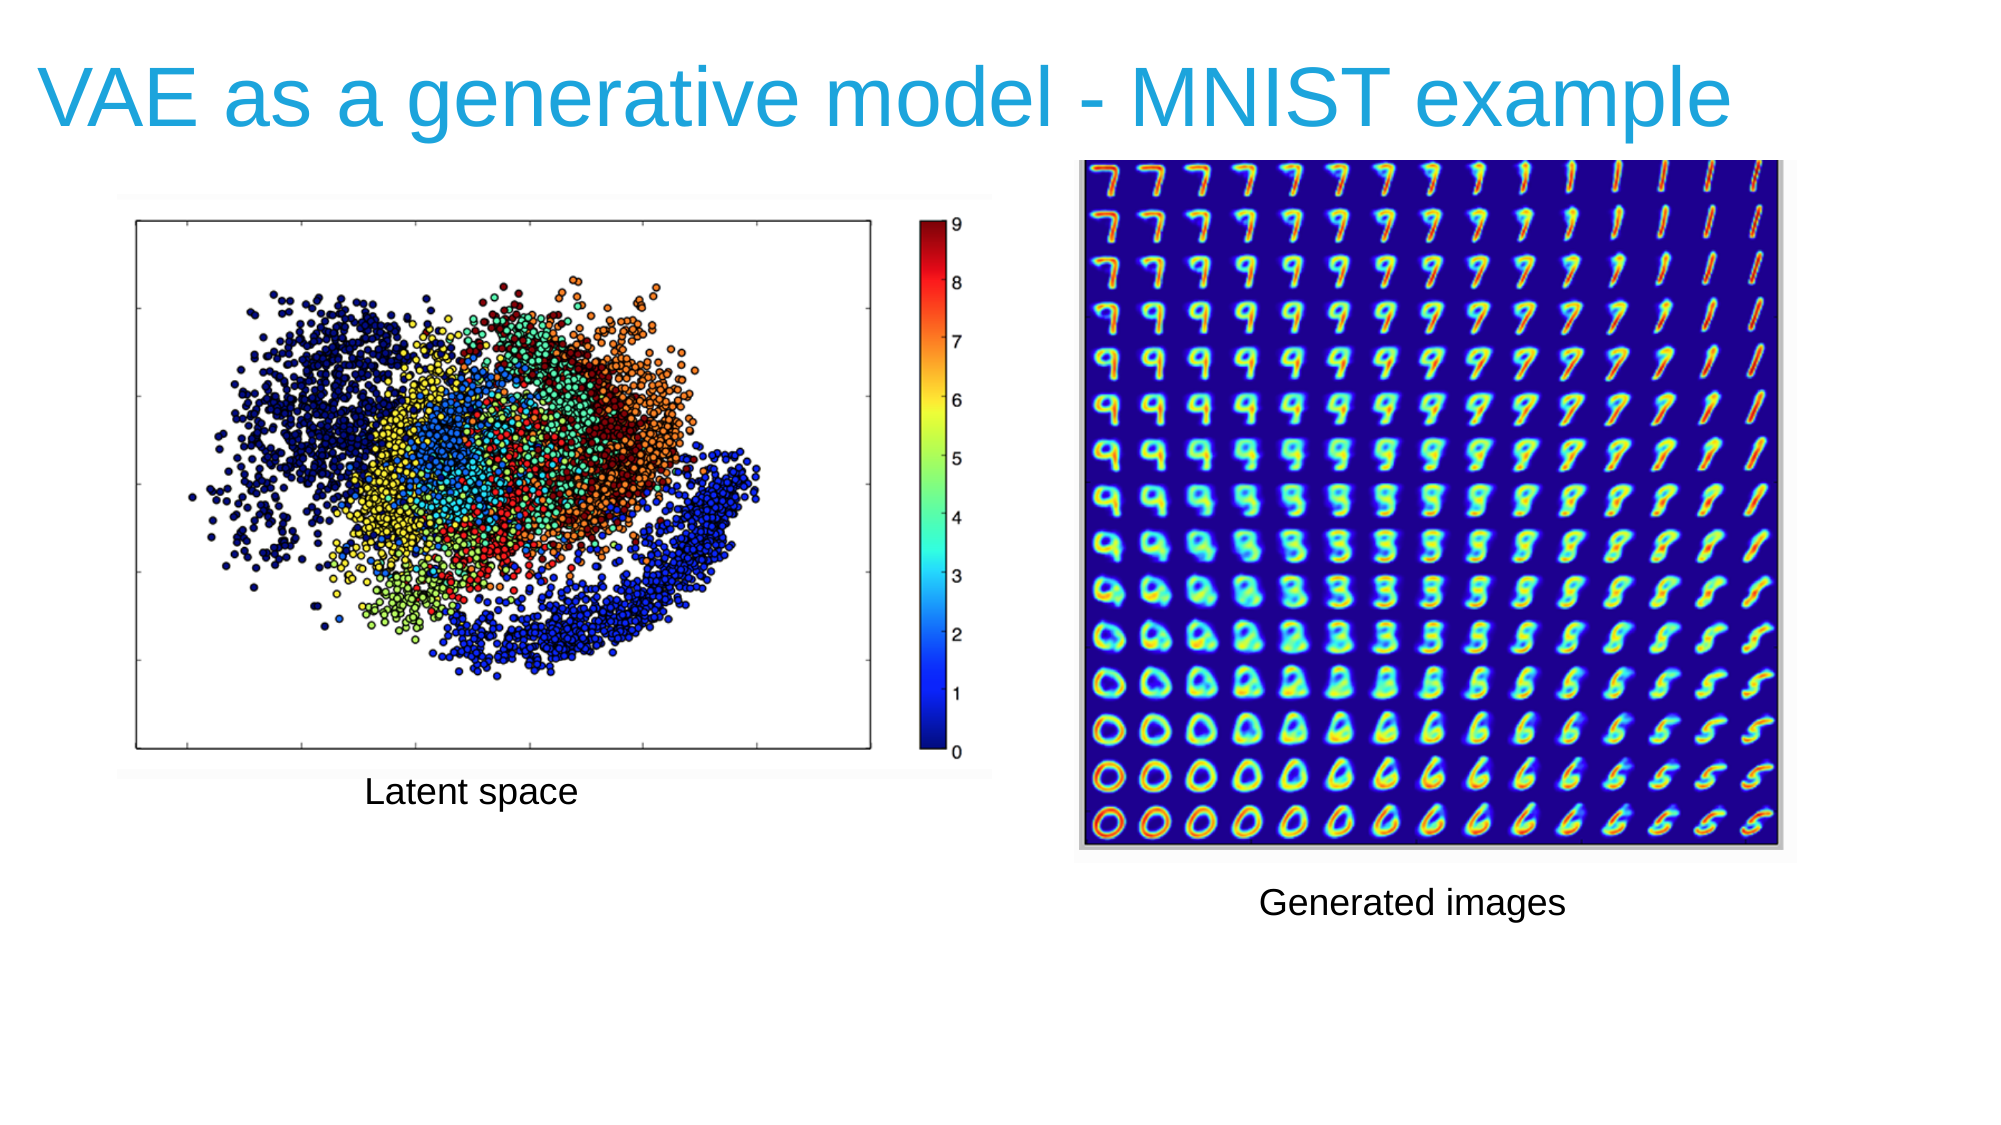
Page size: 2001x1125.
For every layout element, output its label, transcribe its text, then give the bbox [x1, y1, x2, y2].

picture [1073, 160, 1797, 864]
text_box Latent space [349, 787, 640, 815]
text_box Generated images [1243, 871, 1683, 926]
title VAE as a generative model - MNIST example [22, 29, 1887, 155]
picture [117, 193, 992, 780]
